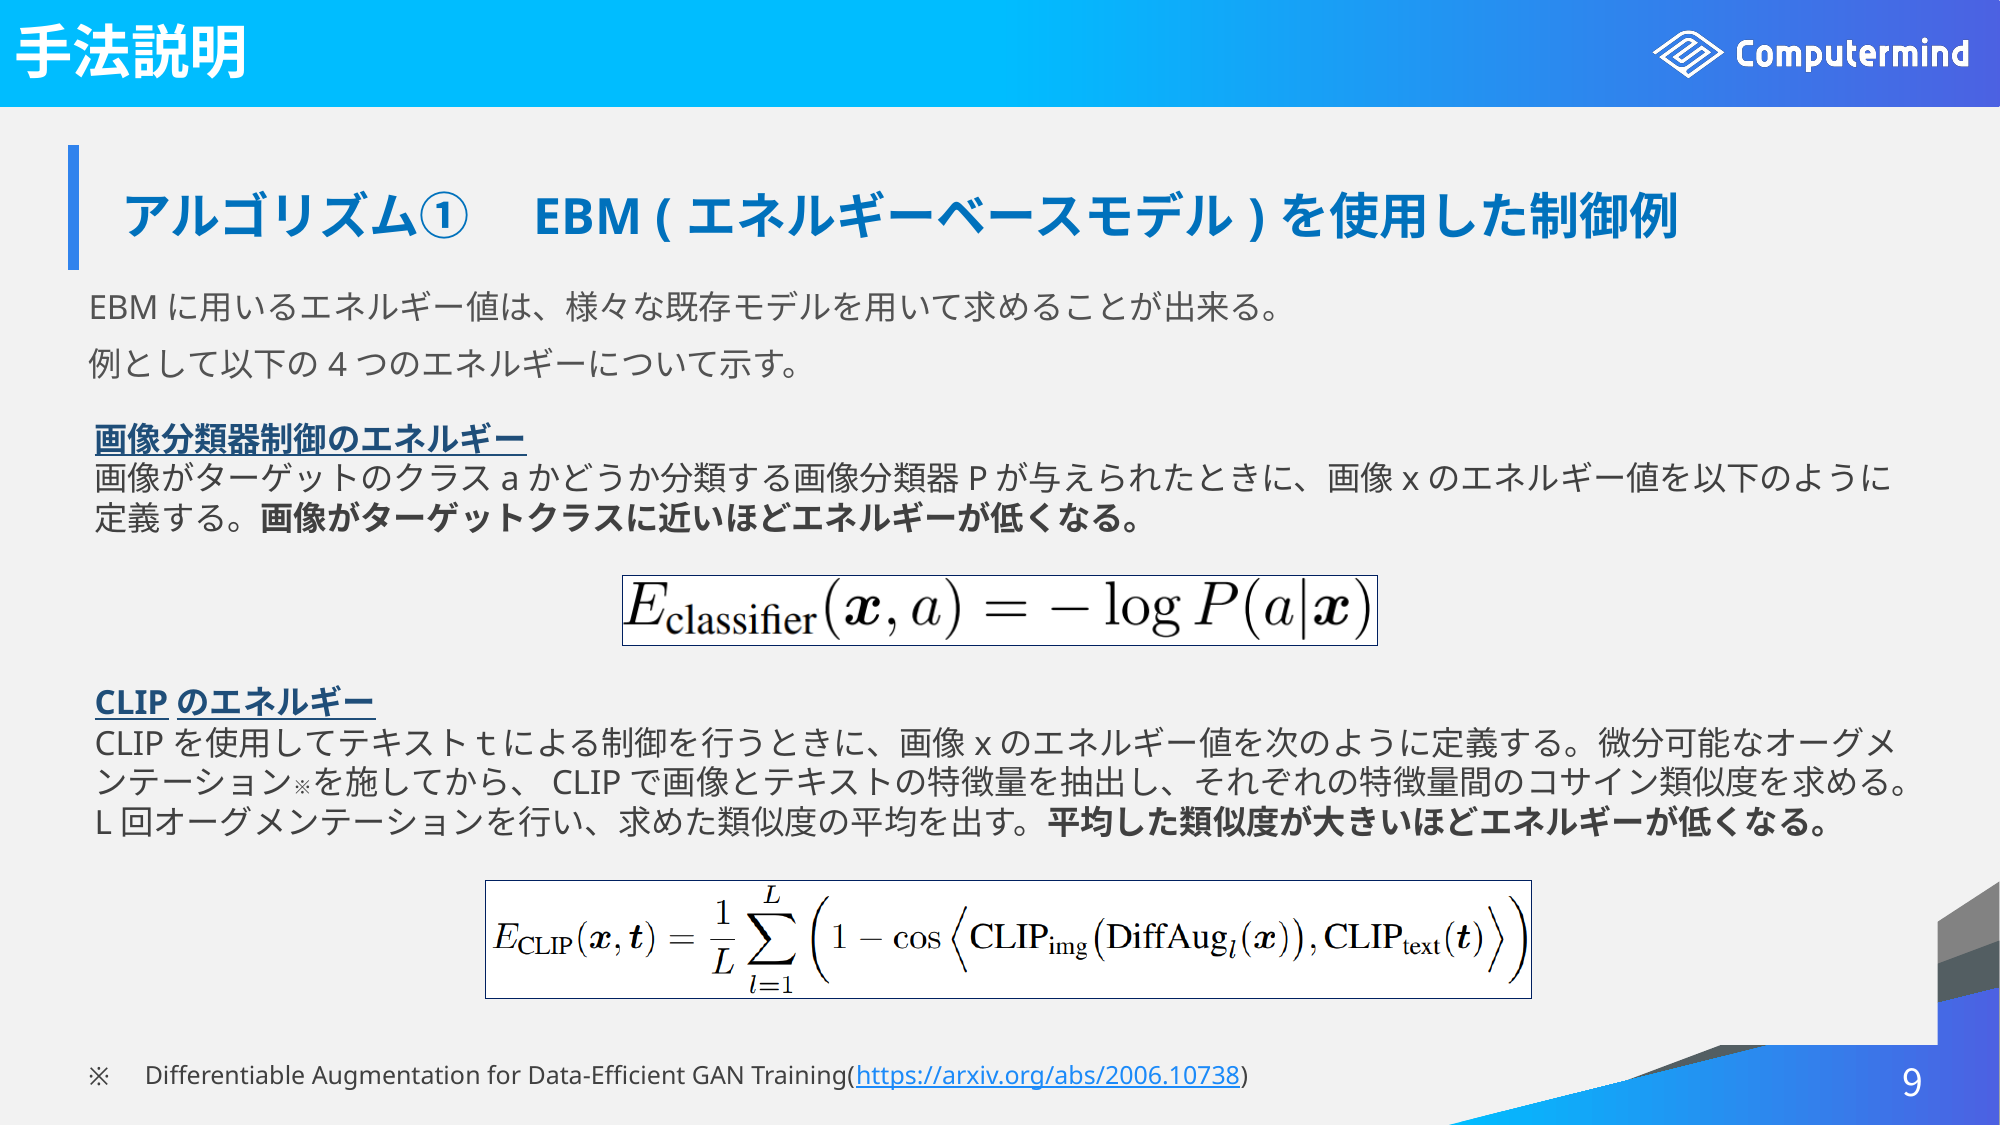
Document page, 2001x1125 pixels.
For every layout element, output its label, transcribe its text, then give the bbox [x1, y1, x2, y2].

picture [1652, 26, 1970, 79]
text_box Differentiable Augmentation for Data-Efficient GAN Training(https://arxiv.org/abs/2006.10738) [73, 1051, 1436, 1101]
title 手法説明 [0, 0, 1625, 102]
picture [485, 880, 1532, 999]
table_header アルゴリズム① EBM (エネルギーベースモデル)を使用した制御例 [79, 145, 1938, 270]
picture [622, 575, 1378, 646]
text_box 画像分類器制御のエネルギー 画像がターゲットのクラスaかどうか分類する画像分類器Pが与えられたときに、画像xのエネルギー値を以下のように定義する。画像がターゲットクラスに近いほどエネルギーが低くなる。 [79, 410, 1938, 545]
text_box EBMに用いるエネルギー値は、様々な既存モデルを用いて求めることが出来る。 例として以下の4つのエネルギーについて示す。 [73, 278, 1938, 1045]
slide_number 9 [1471, 1051, 1938, 1092]
text_box CLIPのエネルギー CLIPを使用してテキストｔによる制御を行うときに、画像xのエネルギー値を次のように定義する。微分可能なオーグメンテーション※を施してから、CLIPで画像とテキストの特徴量を抽出し、それぞれの特徴量間のコサイン類似度を求める。L回オーグメンテーションを行い、求めた類似度の平均を出す。平均した類似度が大きいほどエネルギーが低くなる。 [79, 674, 1938, 849]
